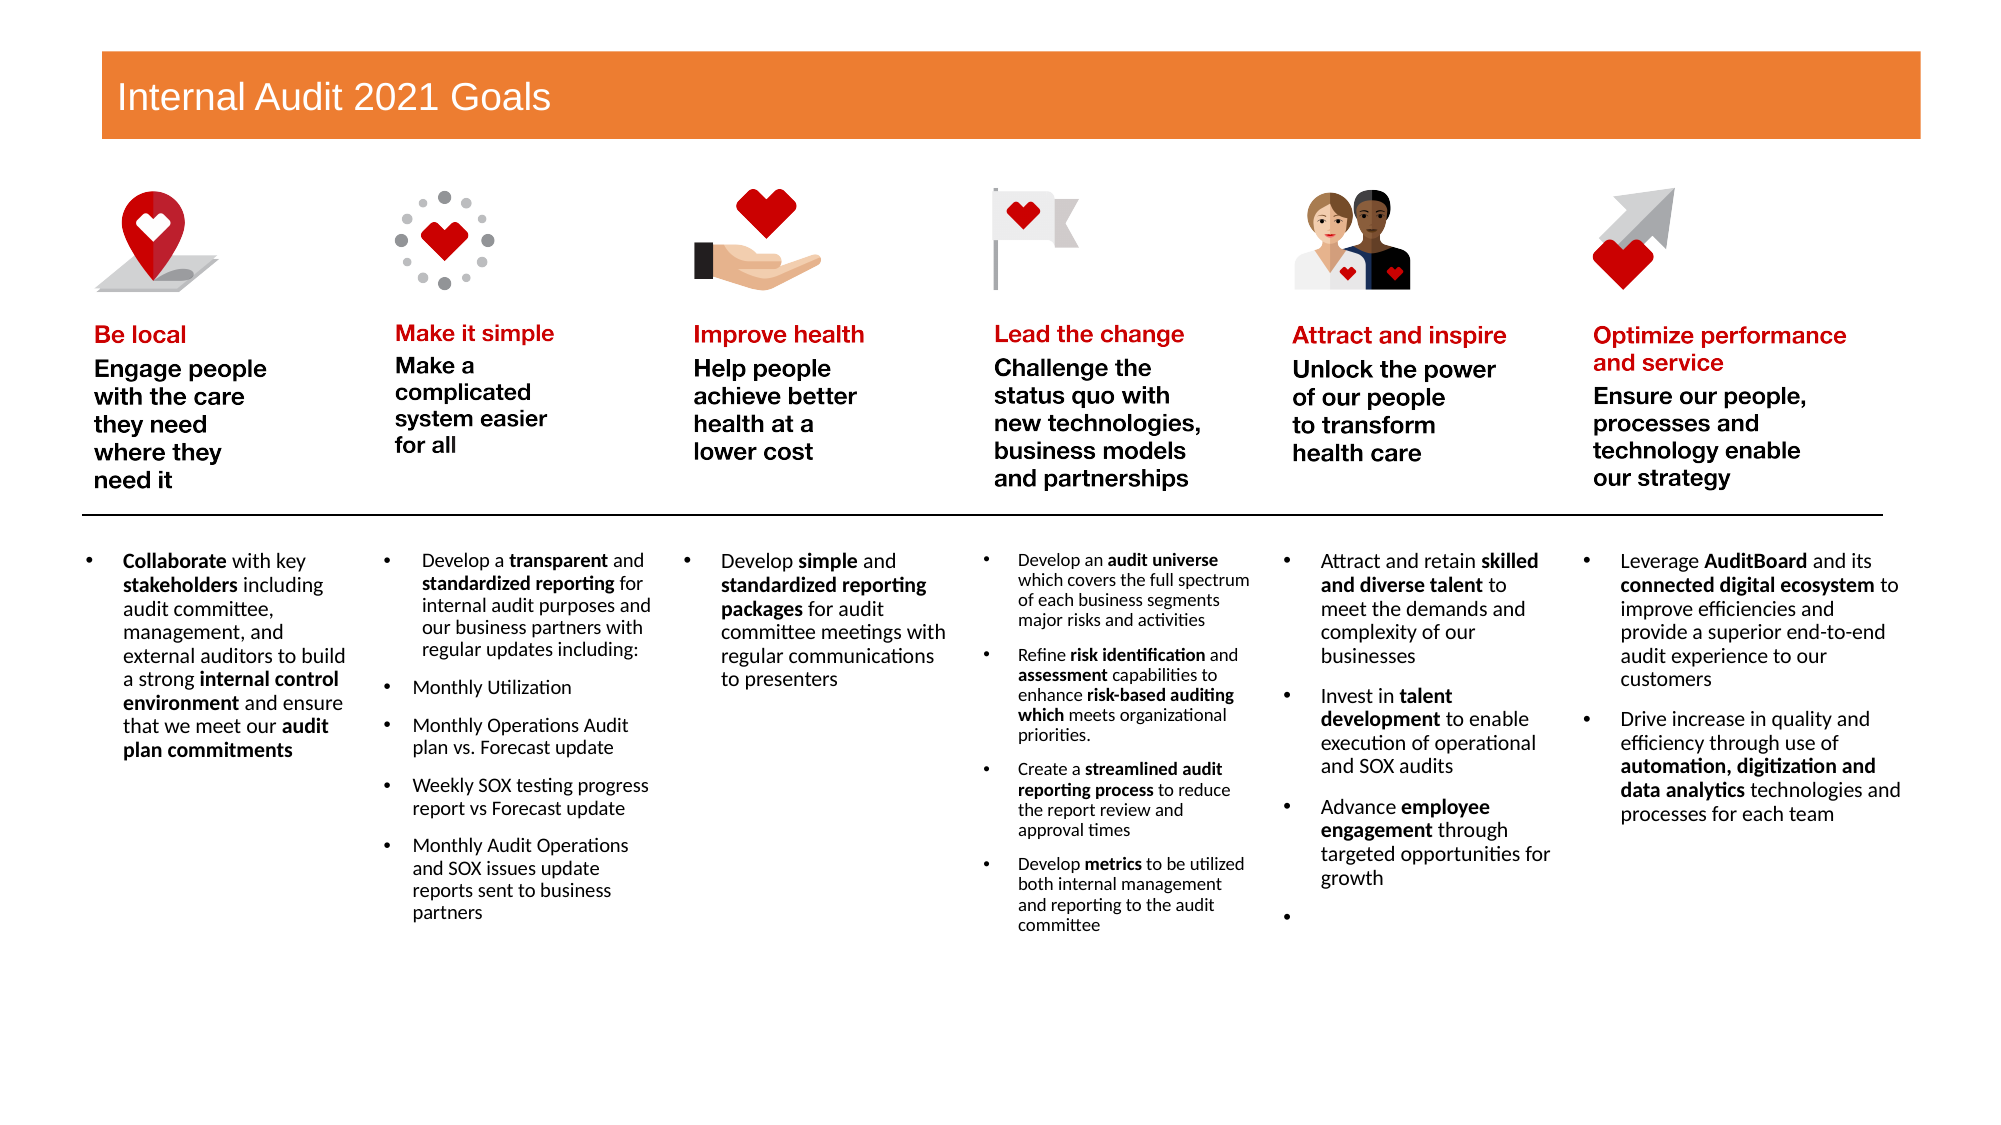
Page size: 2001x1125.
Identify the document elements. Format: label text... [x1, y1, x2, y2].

picture [1585, 178, 1688, 304]
picture [682, 322, 875, 473]
picture [389, 318, 570, 468]
list Develop an audit universe which covers the full spectrum of each business segments major risks and activities Refine risk identification and assessment capabilities to enhance risk-based auditing which meets organizational priorities. Create a streamlined audit reporting process to reduce the report review and approval times Develop metrics to be utilized both internal management and reporting to the audit committee [983, 550, 1252, 955]
list Collaborate with key stakeholders including audit committee, management, and external auditors to build a strong internal control environment and ensure that we meet our audit plan commitments [85, 550, 355, 922]
picture [1583, 321, 1852, 511]
text_box Internal Audit 2021 Goals [102, 51, 1921, 139]
picture [1285, 174, 1418, 304]
picture [983, 170, 1096, 304]
picture [84, 179, 229, 304]
picture [92, 313, 276, 514]
picture [1283, 317, 1517, 472]
list Attract and retain skilled and diverse talent to meet the demands and complexity of our businesses Invest in talent development to enable execution of operational and SOX audits Advance employee engagement through targeted opportunities for growth [1283, 550, 1552, 955]
picture [693, 179, 829, 304]
list Develop simple and standardized reporting packages for audit committee meetings with regular communications to presenters [683, 550, 952, 932]
list Leverage AuditBoard and its connected digital ecosystem to improve efficiencies and provide a superior end-to-end audit experience to our customers Drive increase in quality and efficiency through use of automation, digitization and data analytics technologies and processes for each team [1583, 550, 1905, 968]
picture [384, 177, 504, 304]
picture [985, 319, 1200, 497]
list Develop a transparent and standardized reporting for internal audit purposes and our business partners with regular updates including: Monthly Utilization Monthly Operations Audit plan vs. Forecast update Weekly SOX testing progress report vs Forecast update Monthly Audit Operations and SOX issues update reports sent to business partners [383, 550, 653, 932]
